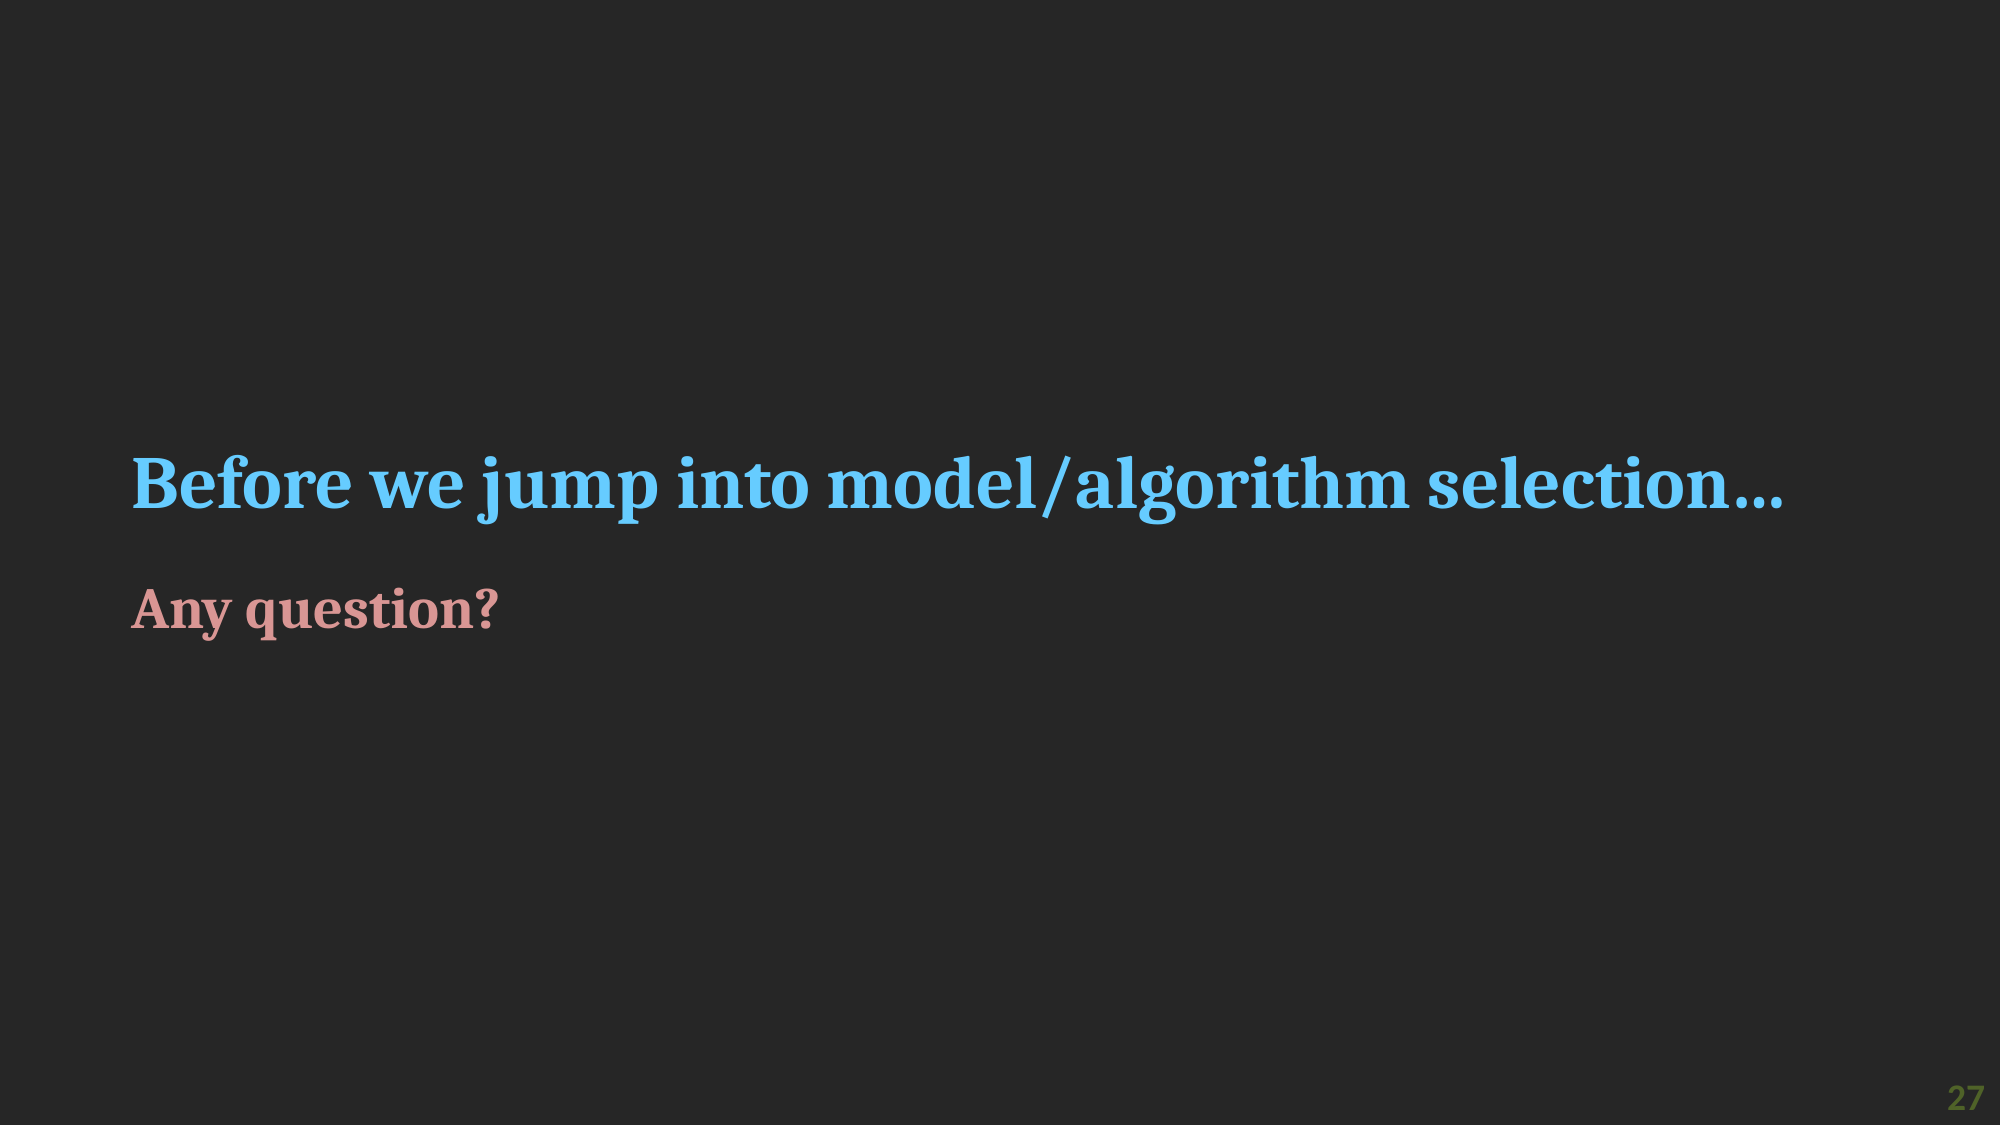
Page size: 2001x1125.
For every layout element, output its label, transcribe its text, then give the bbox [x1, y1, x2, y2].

list Any question? [116, 562, 1001, 726]
title Before we jump into model/algorithm selection… [116, 419, 1917, 538]
slide_number 27 [1899, 1065, 2000, 1125]
